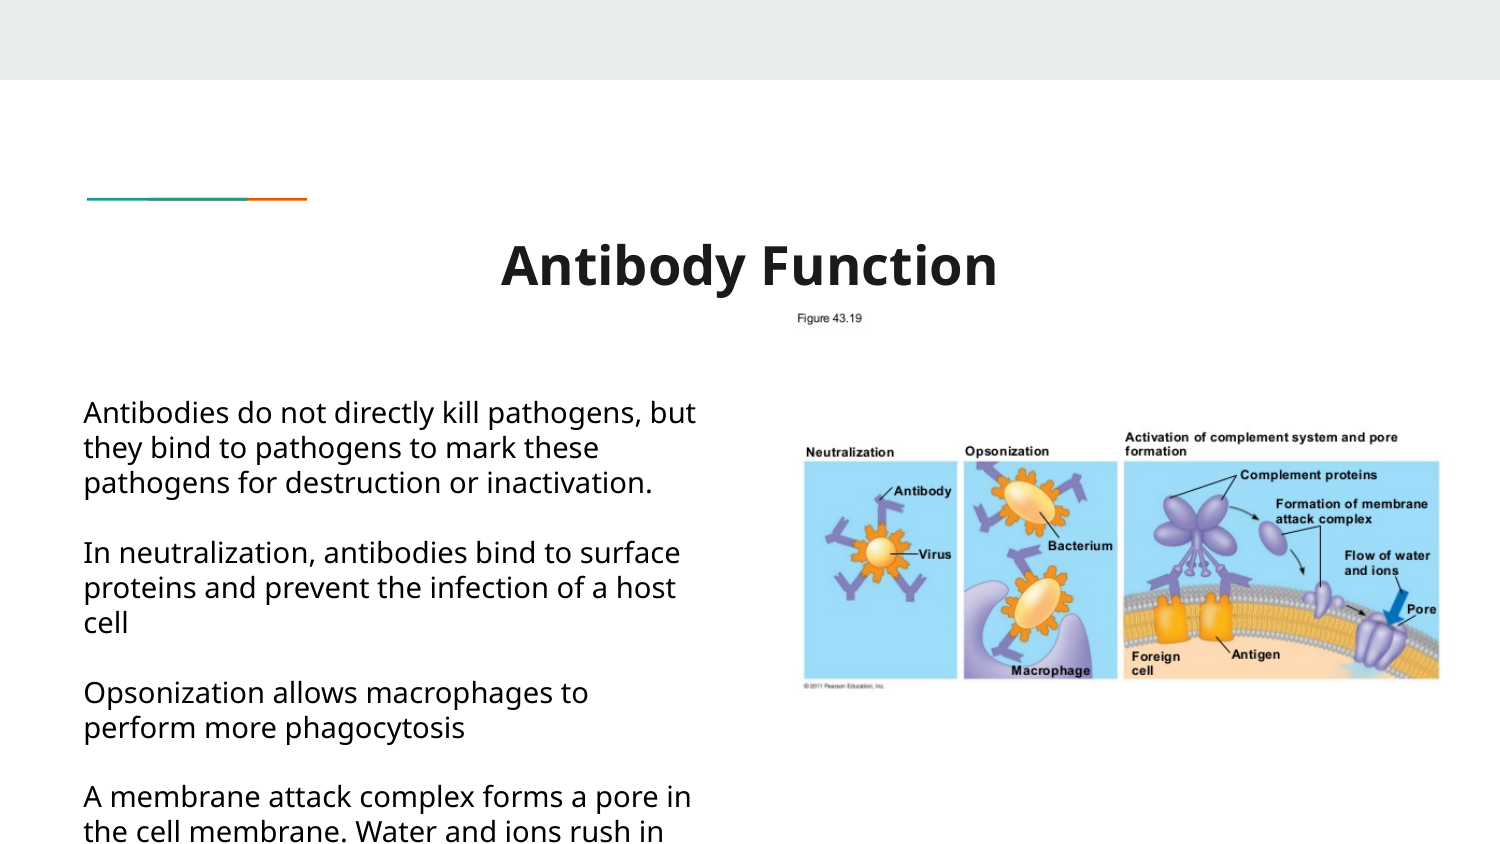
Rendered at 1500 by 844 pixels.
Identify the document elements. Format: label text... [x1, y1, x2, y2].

picture [778, 303, 1465, 820]
title Antibody Function [119, 216, 1381, 305]
text_box Antibodies do not directly kill pathogens, but they bind to pathogens to mark these pathogens for destruction or inactivation. In neutralization, antibodies bind to surface proteins and prevent the infection of a host cell Opsonization allows macrophages to perform more phagocytosis A membrane attack complex forms a pore in the cell membrane. Water and ions rush in and cause the cell to lyse. [68, 379, 724, 504]
